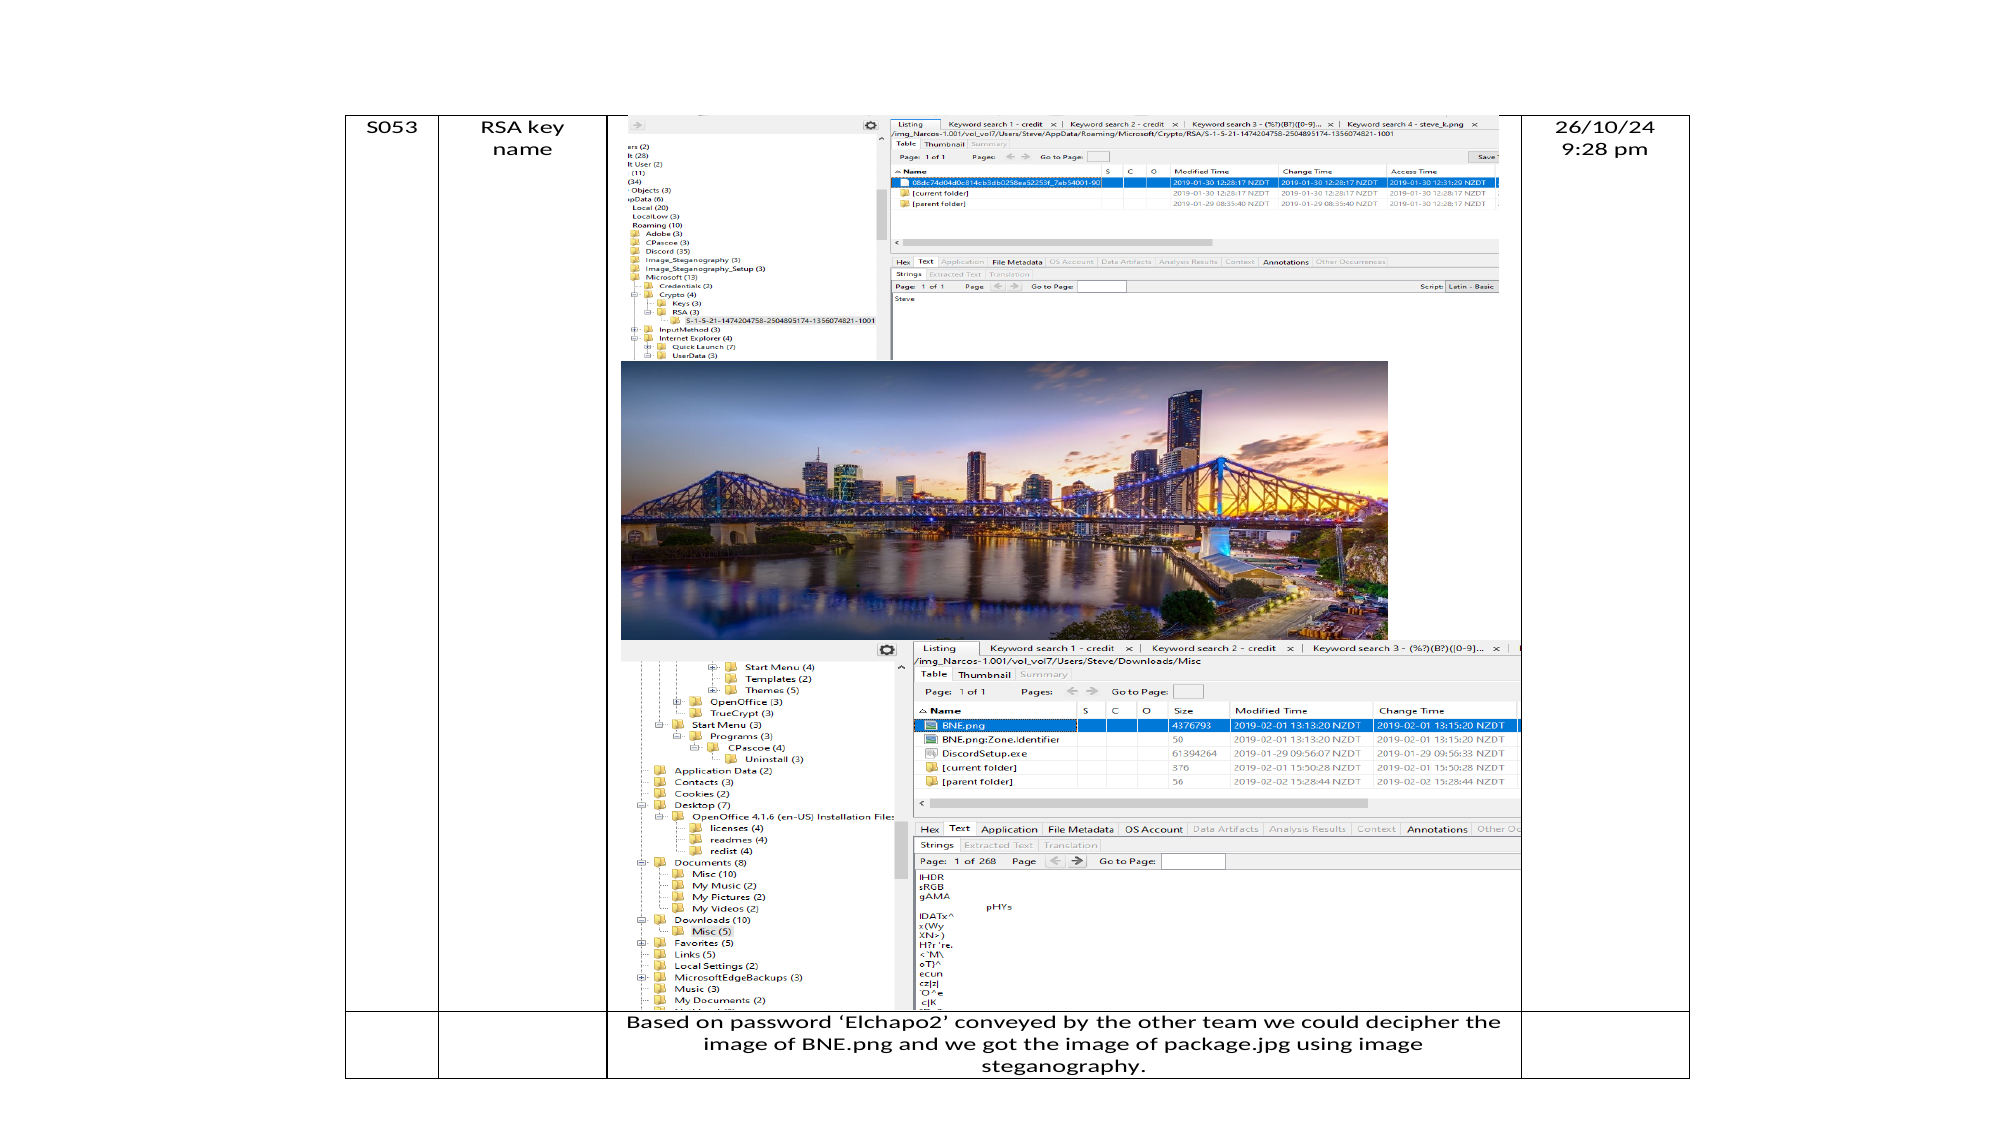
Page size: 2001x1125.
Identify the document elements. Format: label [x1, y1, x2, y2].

picture [230, 0, 1725, 1125]
